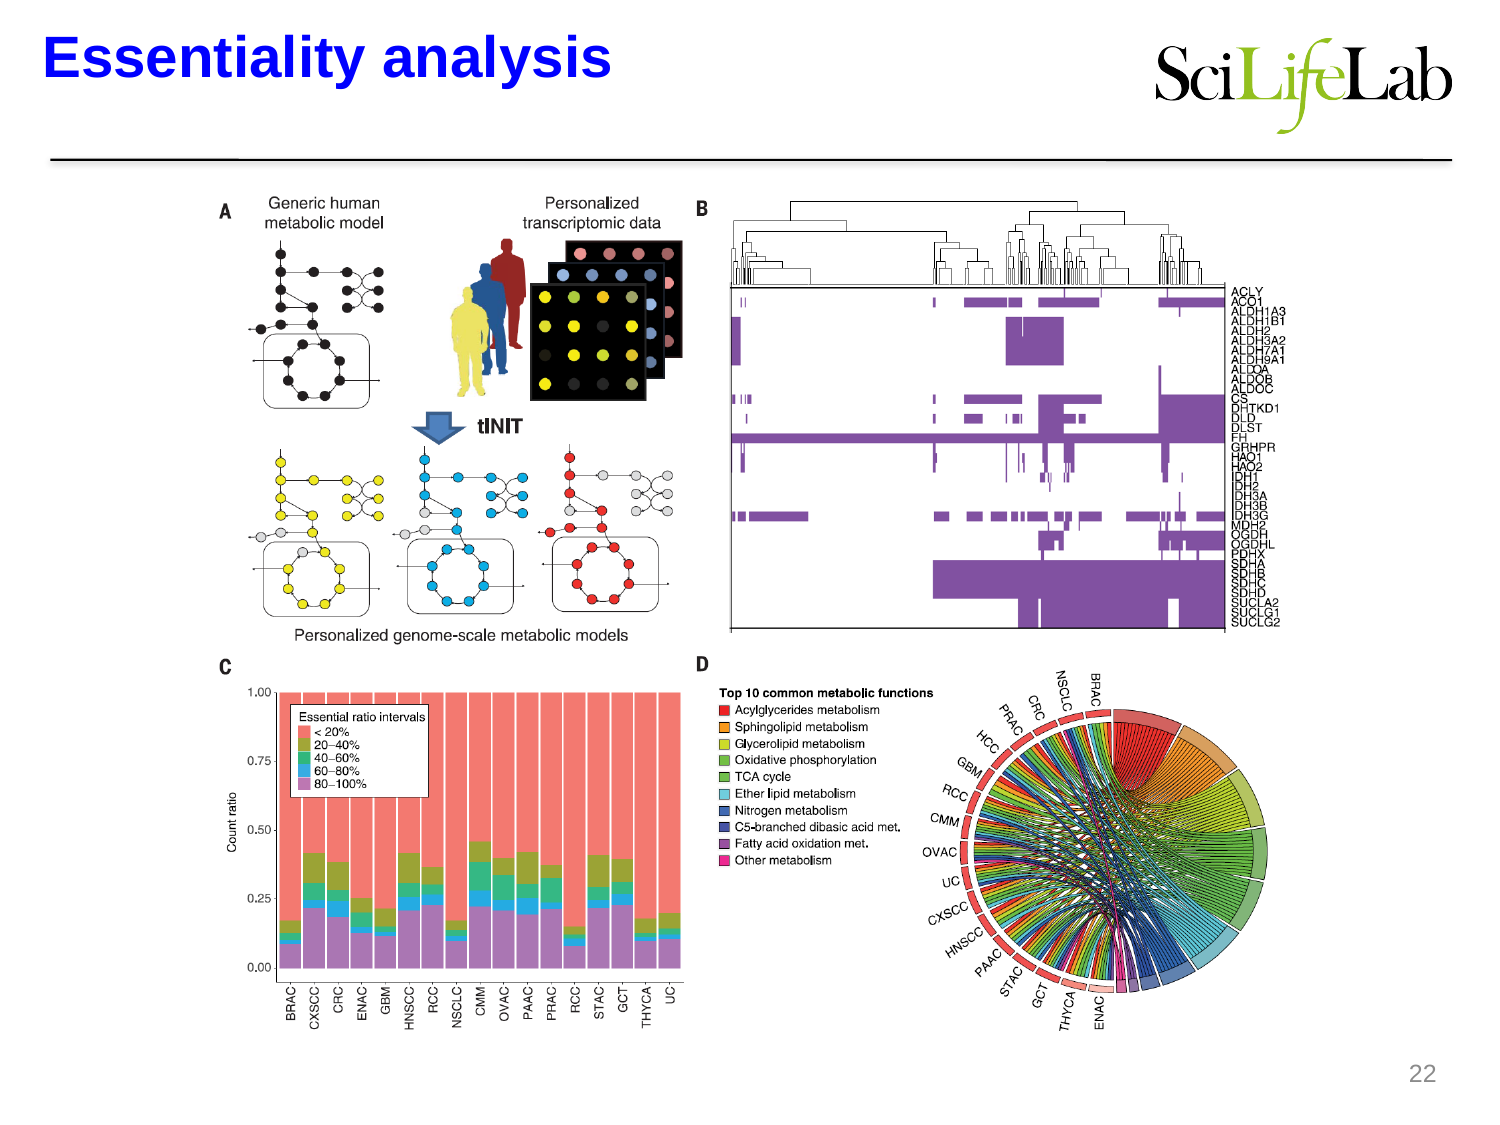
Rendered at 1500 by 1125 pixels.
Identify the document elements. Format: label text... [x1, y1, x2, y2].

slide_number 22 [1074, 1042, 1452, 1103]
text_box Essentiality analysis [27, 11, 1139, 145]
picture [211, 187, 1303, 1043]
picture [1156, 38, 1452, 134]
